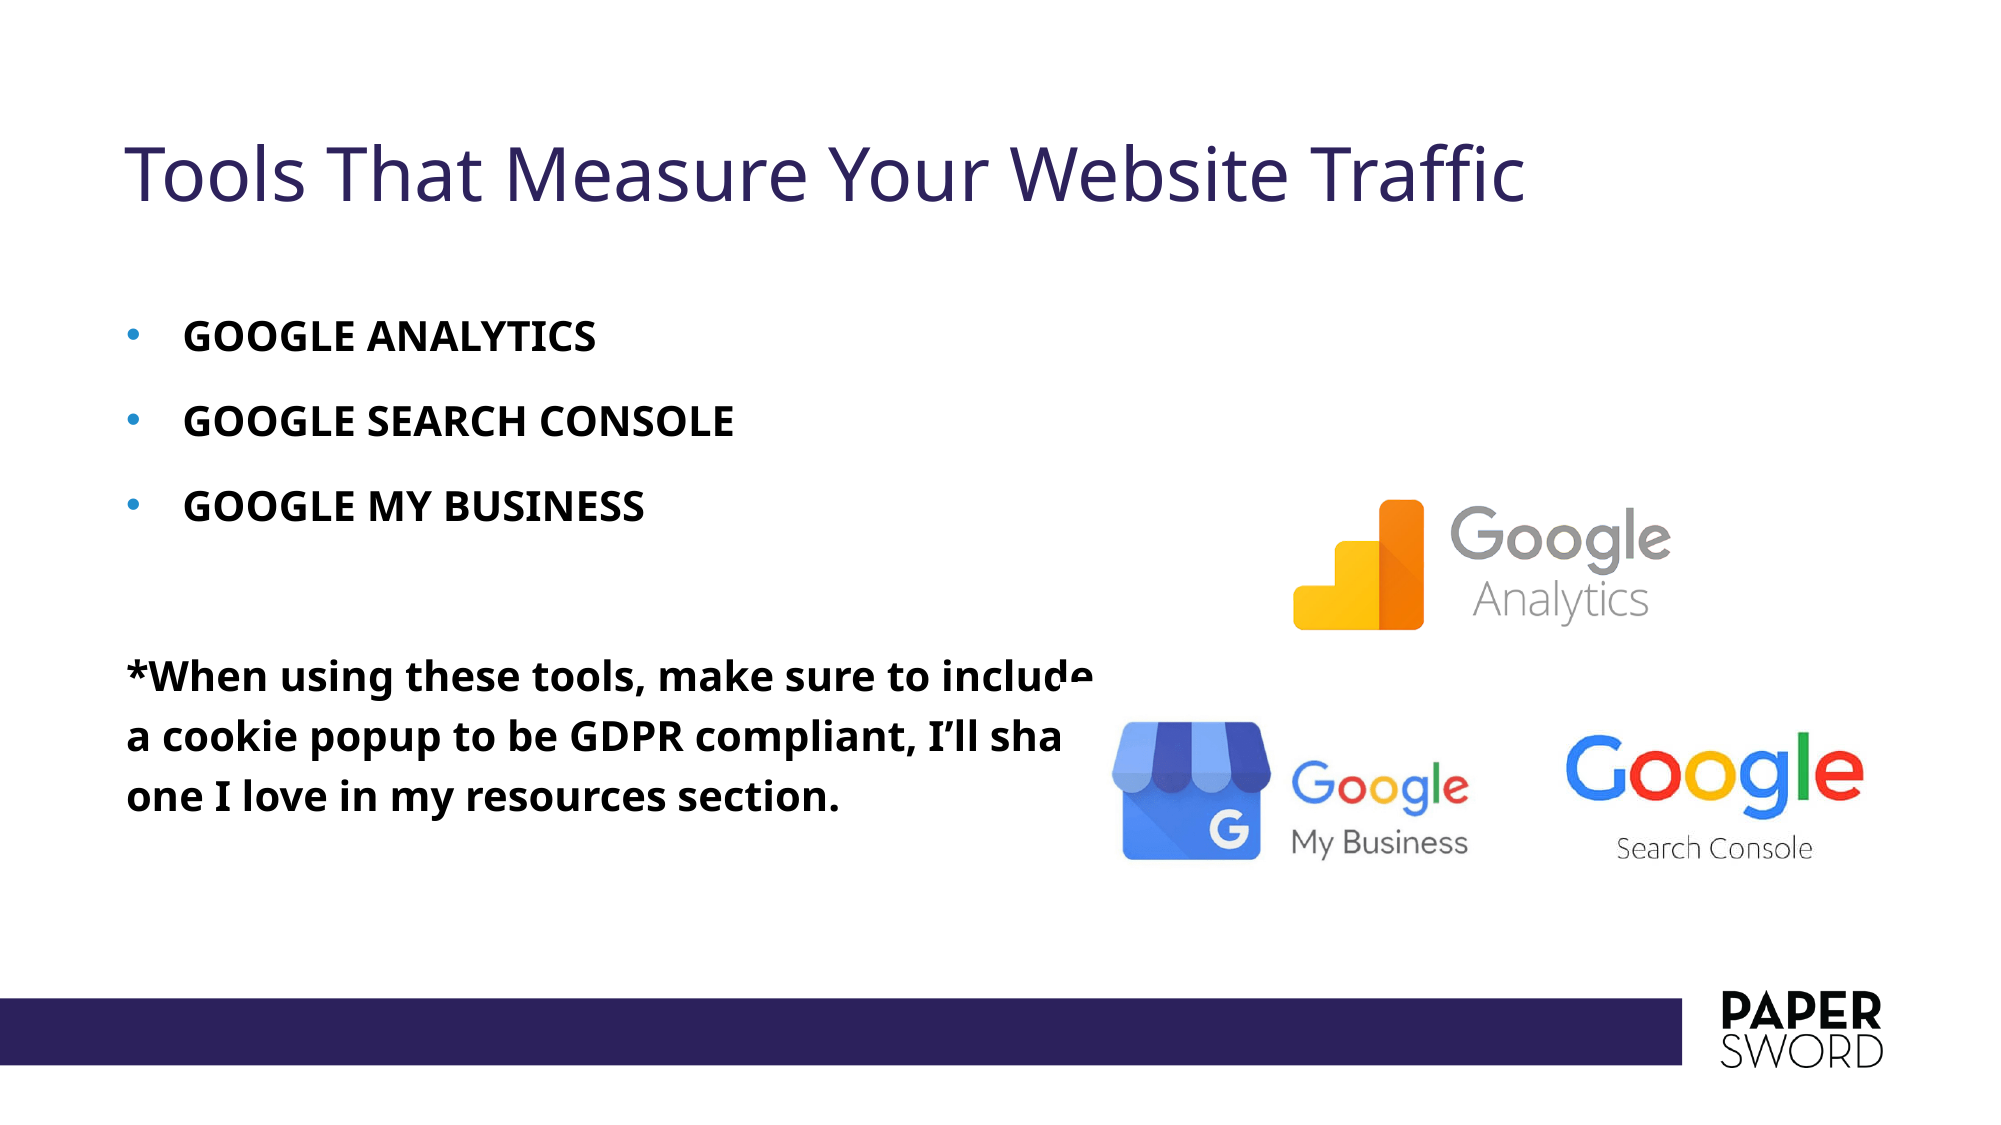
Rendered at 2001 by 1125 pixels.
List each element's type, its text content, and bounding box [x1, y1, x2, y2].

picture [1720, 990, 1883, 1068]
picture [1060, 431, 2000, 937]
list GOOGLE ANALYTICS GOOGLE SEARCH CONSOLE GOOGLE MY BUSINESS *When using these tools, make sure to include a cookie popup to be GDPR compliant, I’ll share one I love in my resources section. [111, 291, 1881, 937]
title Tools That Measure Your Website Traffic [109, 109, 1880, 227]
